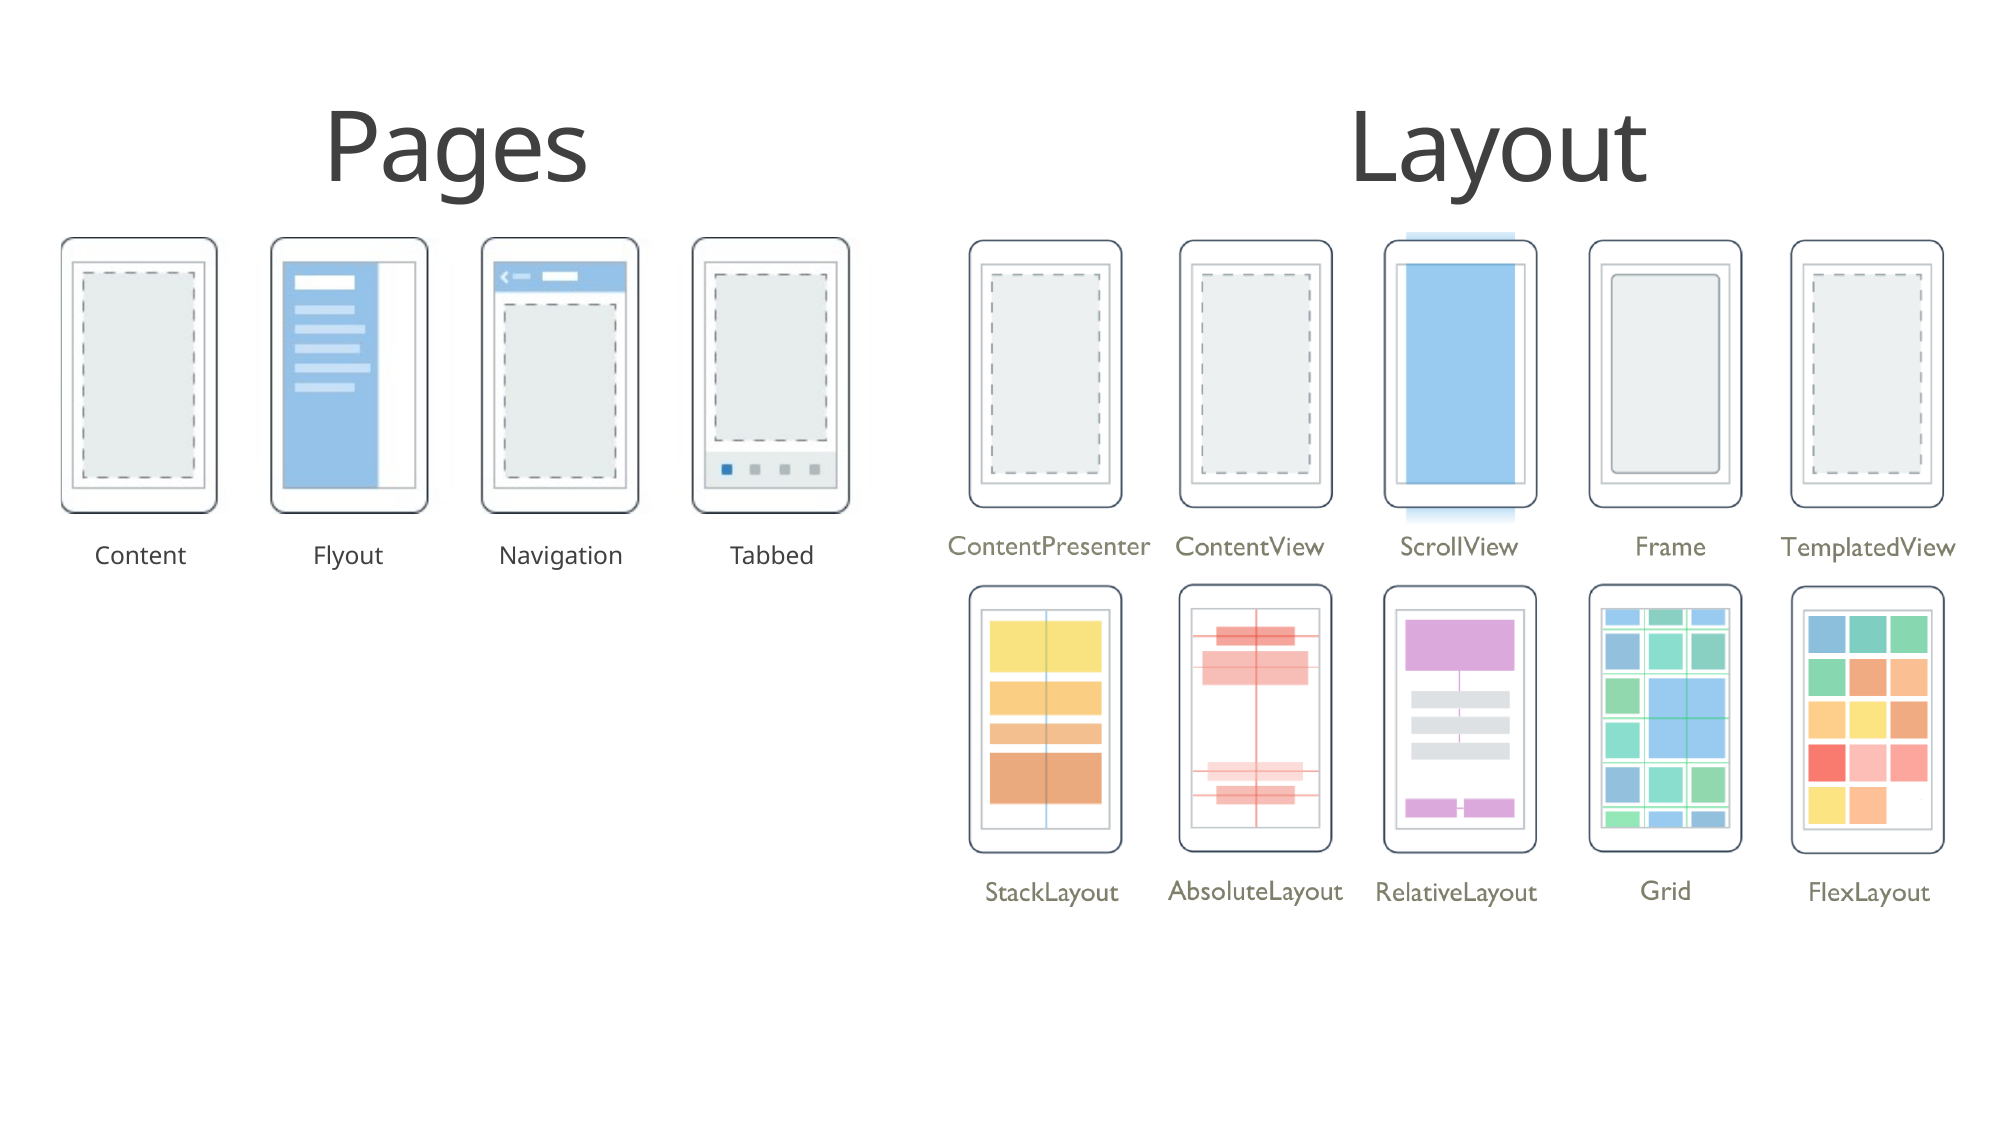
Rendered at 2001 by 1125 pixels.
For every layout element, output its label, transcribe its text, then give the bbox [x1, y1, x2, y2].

text_box Pages [63, 82, 850, 230]
title Layouts [1315, 82, 1672, 230]
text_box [60, 237, 873, 578]
picture [929, 231, 1961, 911]
